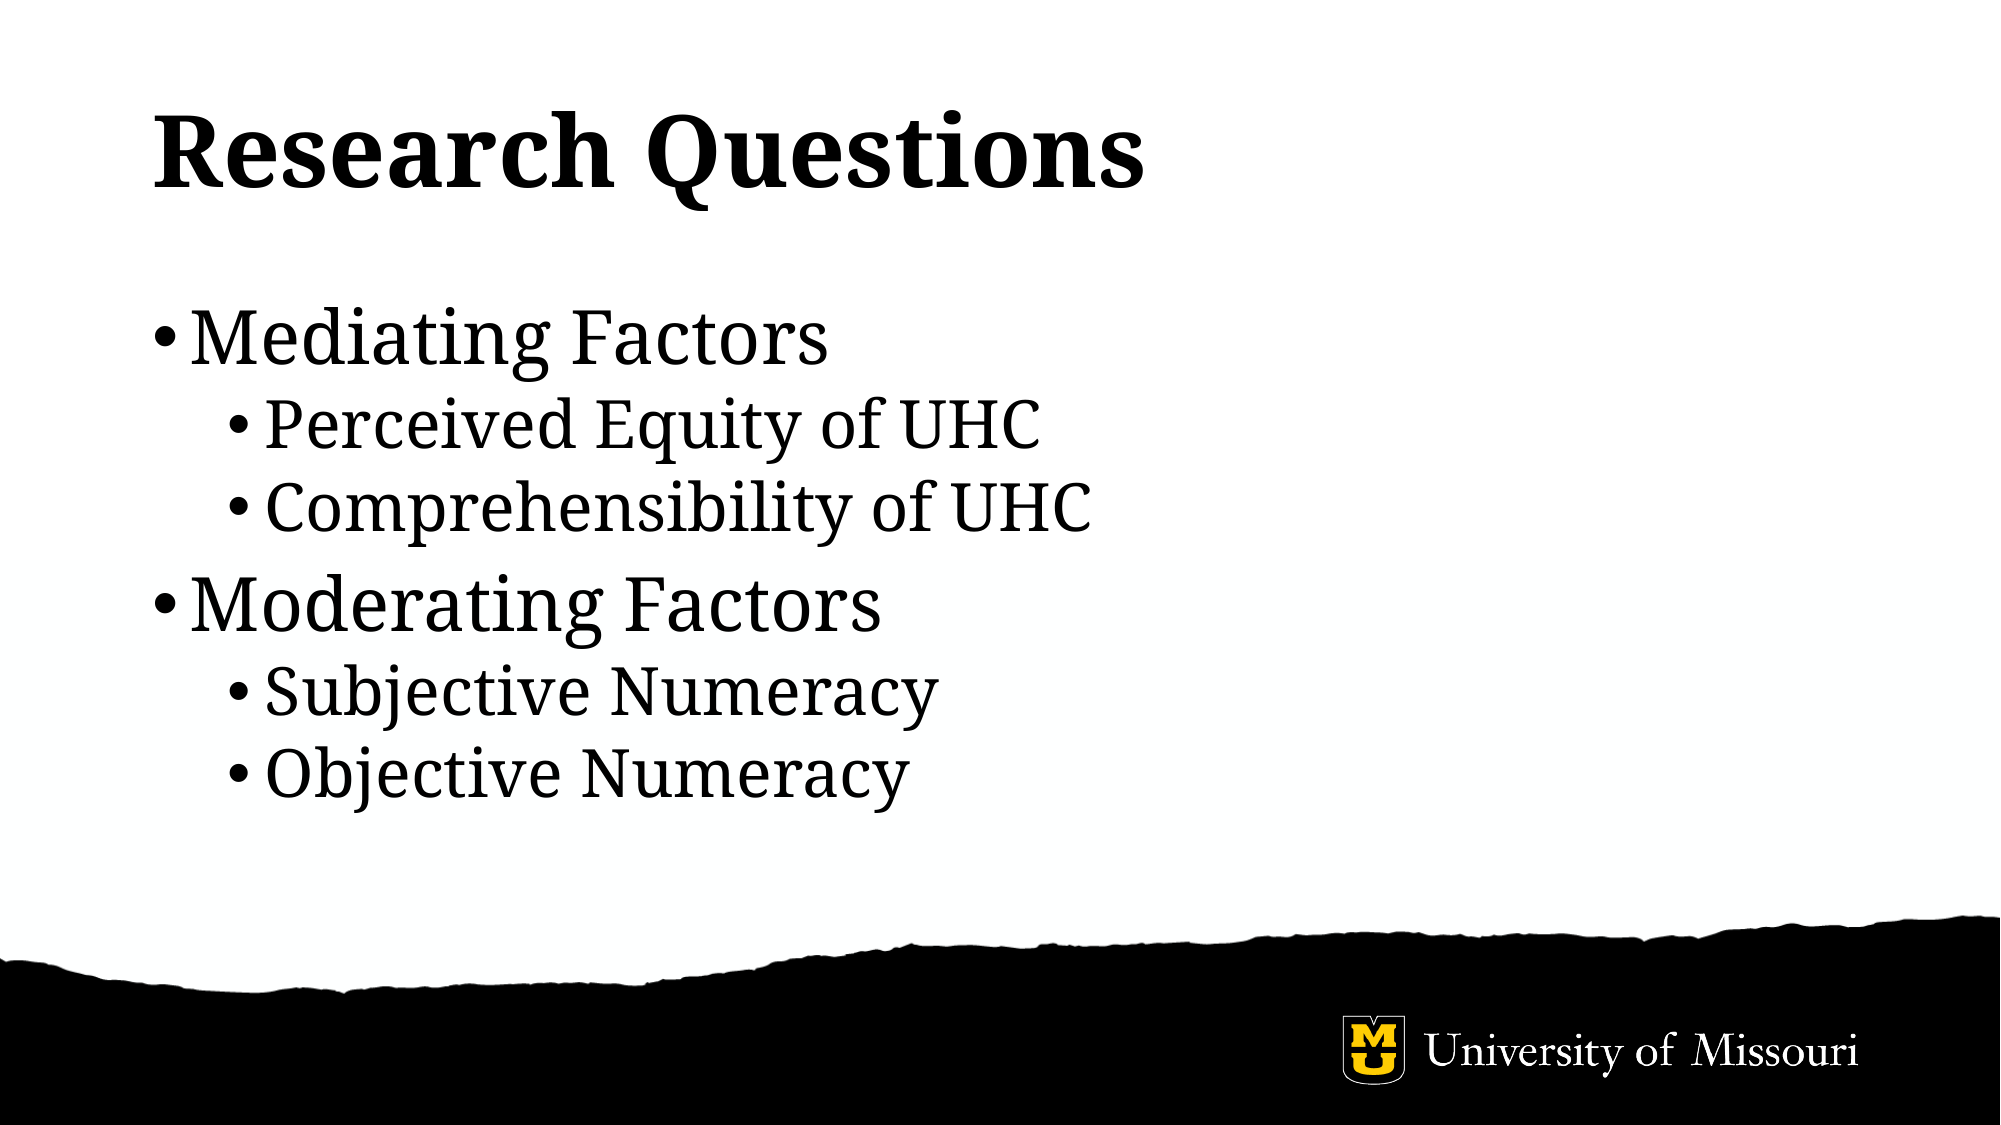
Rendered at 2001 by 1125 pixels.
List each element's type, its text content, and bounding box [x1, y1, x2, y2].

list Mediating Factors Perceived Equity of UHC Comprehensibility of UHC Moderating Factors Subjective Numeracy Objective Numeracy [137, 292, 1863, 902]
picture [0, 901, 2000, 1125]
title Research Questions [137, 87, 1863, 224]
